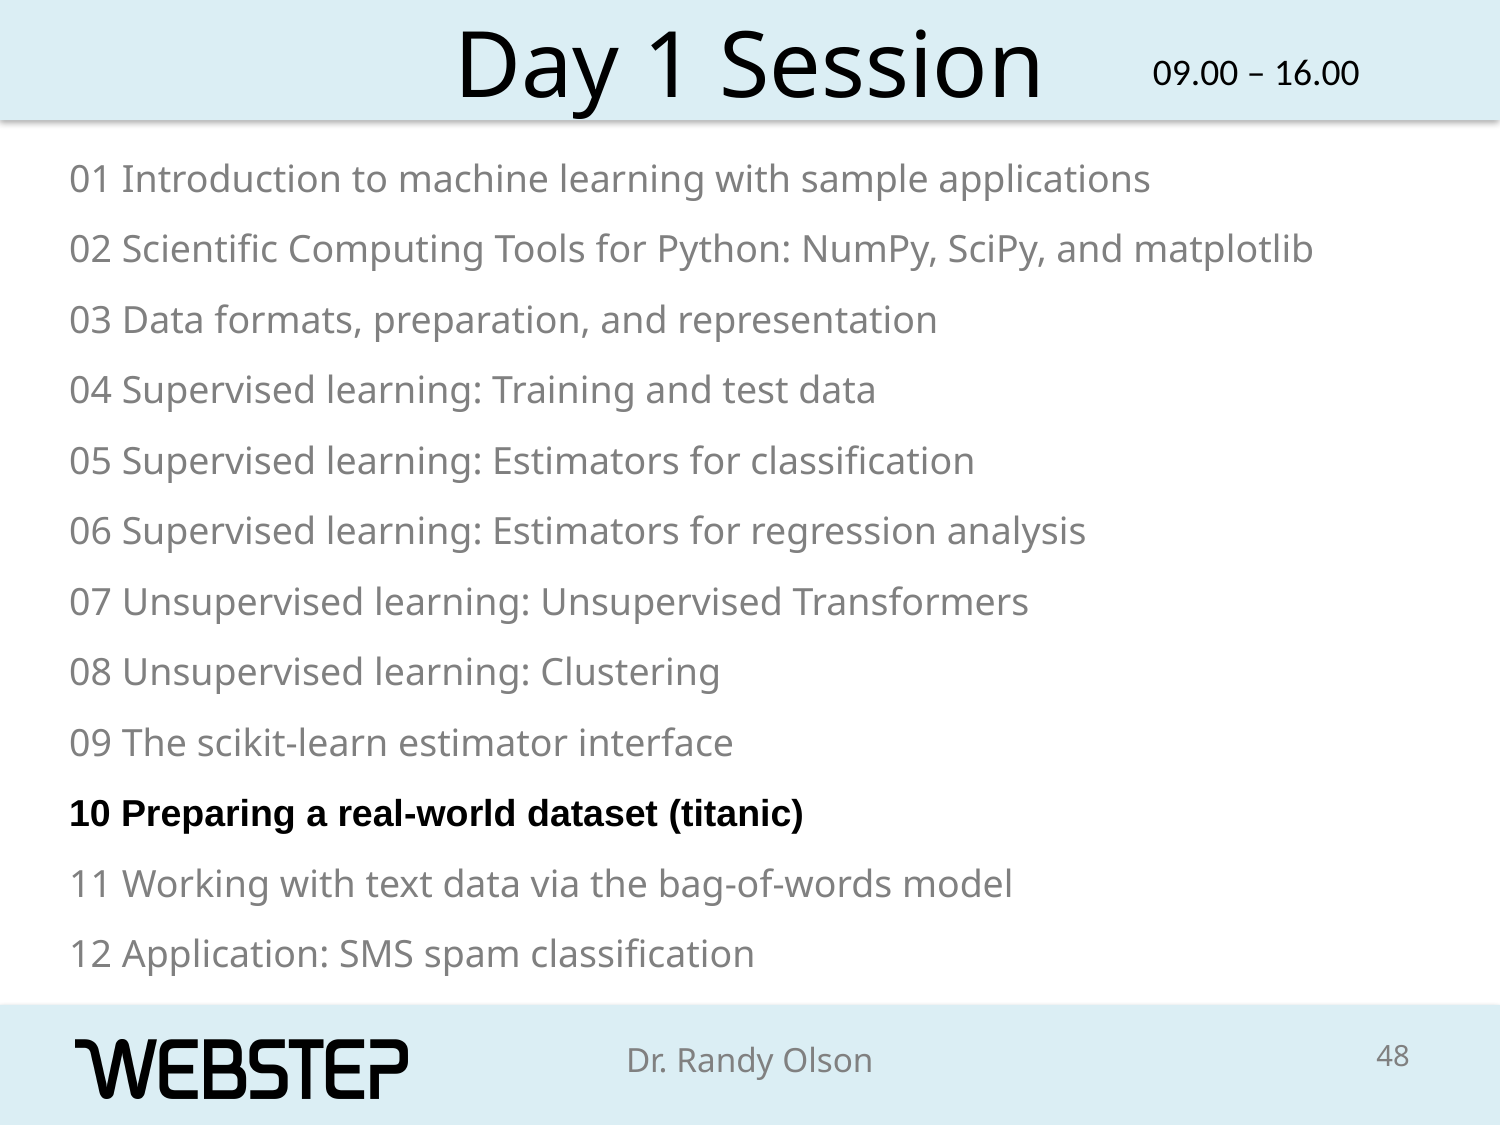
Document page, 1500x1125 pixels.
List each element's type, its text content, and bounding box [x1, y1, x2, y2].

list 01 Introduction to machine learning with sample applications 02 Scientific Computing Tools for Python: NumPy, SciPy, and matplotlib 03 Data formats, preparation, and representation 04 Supervised learning: Training and test data 05 Supervised learning: Estimators for classification 06 Supervised learning: Estimators for regression analysis 07 Unsupervised learning: Unsupervised Transformers 08 Unsupervised learning: Clustering 09 The scikit-learn estimator interface 10 Preparing a real-world dataset (titanic) 11 Working with text data via the bag-of-words model 12 Application: SMS spam classification [54, 129, 1474, 971]
text_box 09.00 – 16.00 [1138, 40, 1375, 101]
slide_number 48 [1310, 1026, 1425, 1088]
title Day 1 Session [75, 0, 1425, 155]
picture [75, 1039, 408, 1099]
